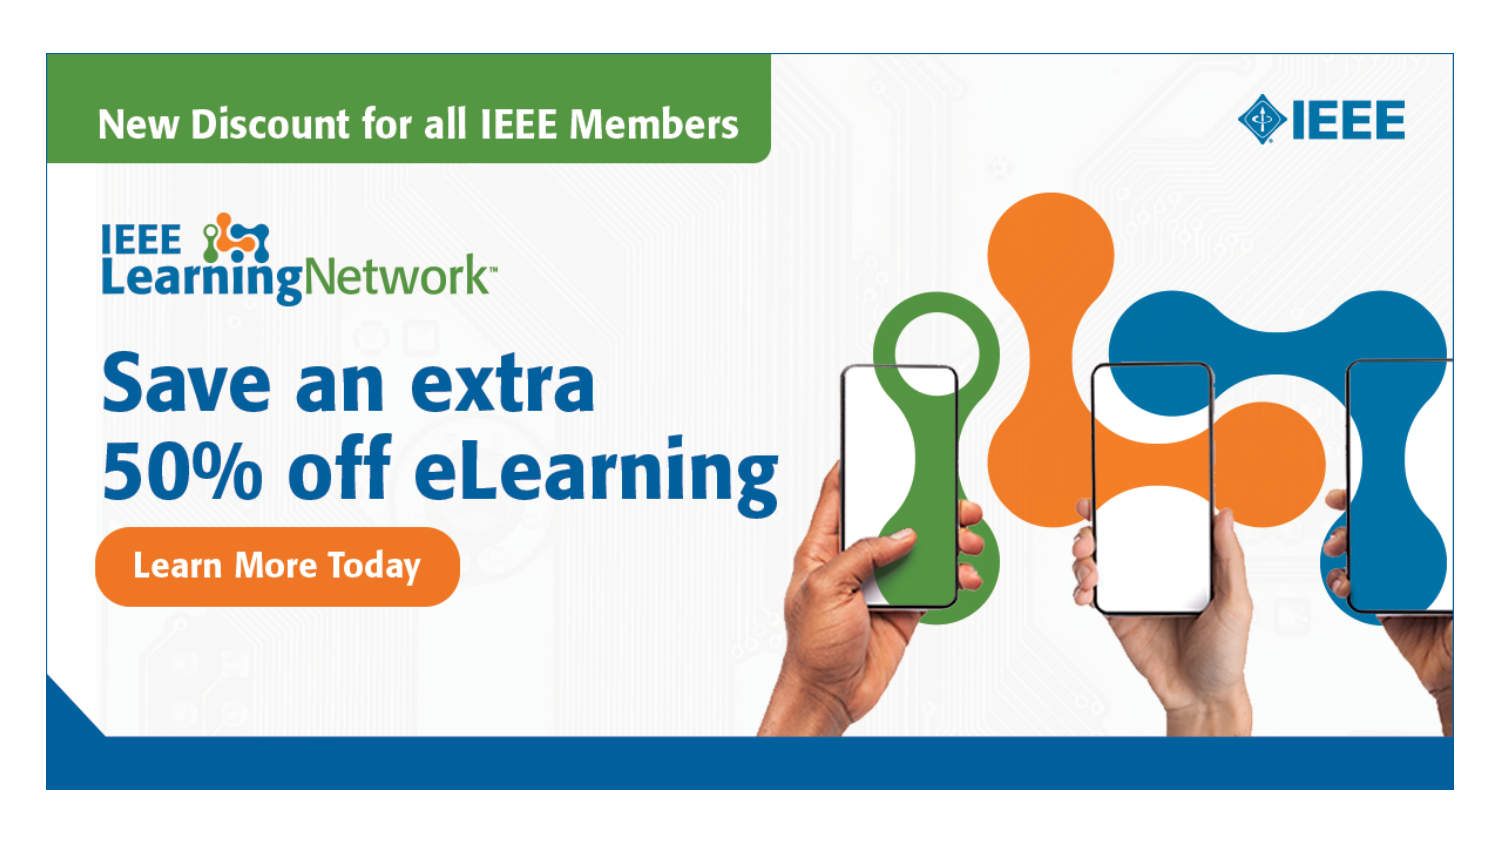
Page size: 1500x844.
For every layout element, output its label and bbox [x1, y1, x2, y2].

picture [46, 53, 1454, 791]
